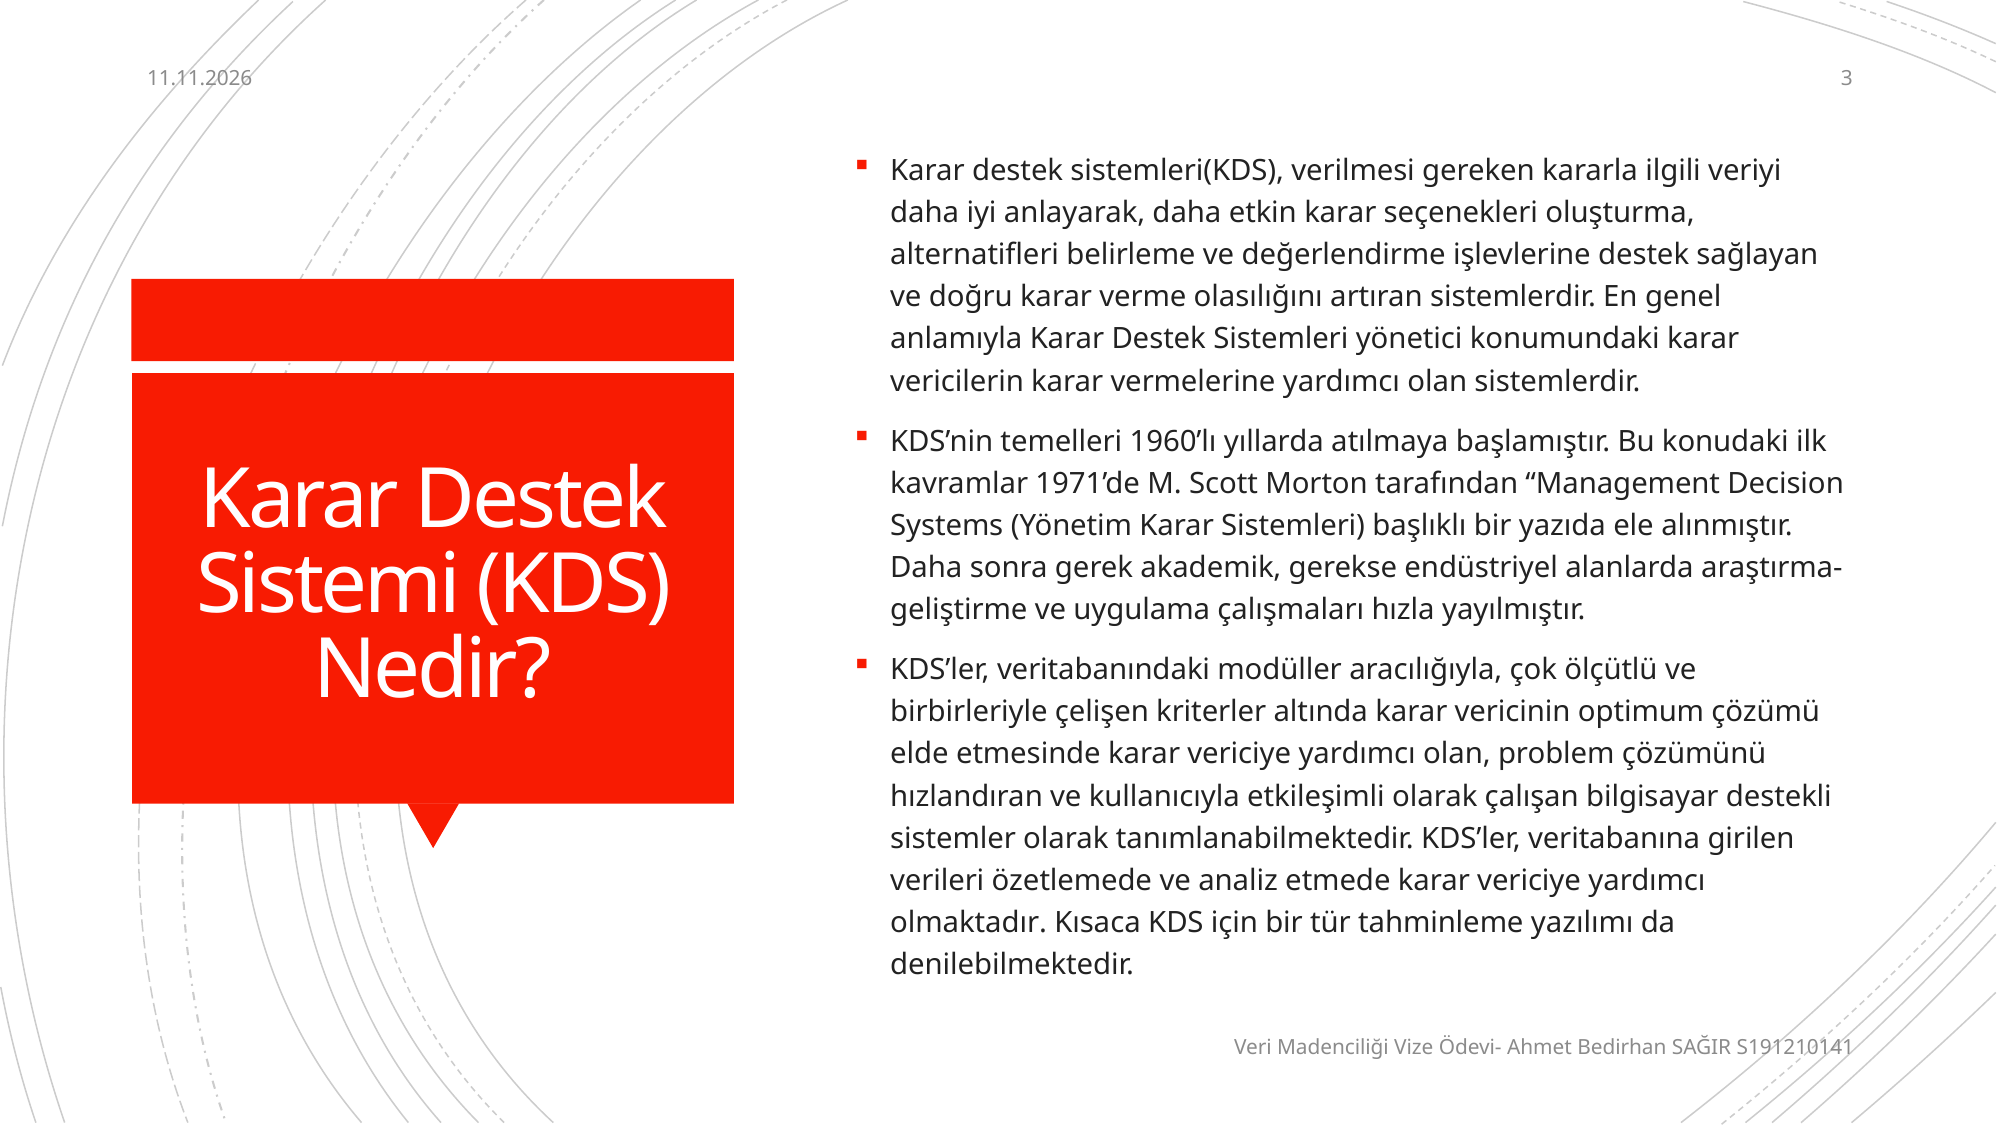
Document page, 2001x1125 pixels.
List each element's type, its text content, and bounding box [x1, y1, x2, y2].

slide_number 3 [1717, 52, 1868, 105]
footer Veri Madenciliği Vize Ödevi- Ahmet Bedirhan SAĞIR S191210141 [131, 1021, 1869, 1074]
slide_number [131, 52, 732, 105]
list Karar destek sistemleri(KDS), verilmesi gereken kararla ilgili veriyi daha iyi anlayarak, daha etkin karar seçenekleri oluşturma, alternatifleri belirleme ve değerlendirme işlevlerine destek sağlayan ve doğru karar verme olasılığını artıran sistemlerdir. En genel anlamıyla Karar Destek Sistemleri yönetici konumundaki karar vericilerin karar vermelerine yardımcı olan sistemlerdir. KDS’nin temelleri 1960’lı yıllarda atılmaya başlamıştır. Bu konudaki ilk kavramlar 1971’de M. Scott Morton tarafından “Management Decision Systems (Yönetim Karar Sistemleri) başlıklı bir yazıda ele alınmıştır. Daha sonra gerek akademik, gerekse endüstriyel alanlarda araştırma-geliştirme ve uygulama çalışmaları hızla yayılmıştır. KDS’ler, veritabanındaki modüller aracılığıyla, çok ölçütlü ve birbirleriyle çelişen kriterler altında karar vericinin optimum çözümü elde etmesinde karar vericiye yardımcı olan, problem çözümünü hızlandıran ve kullanıcıyla etkileşimli olarak çalışan bilgisayar destekli sistemler olarak tanımlanabilmektedir. KDS’ler, veritabanına girilen verileri özetlemede ve analiz etmede karar vericiye yardımcı olmaktadır. Kısaca KDS için bir tür tahminleme yazılımı da denilebilmektedir. [839, 131, 1871, 993]
title Karar Destek Sistemi (KDS) Nedir? [145, 385, 720, 789]
